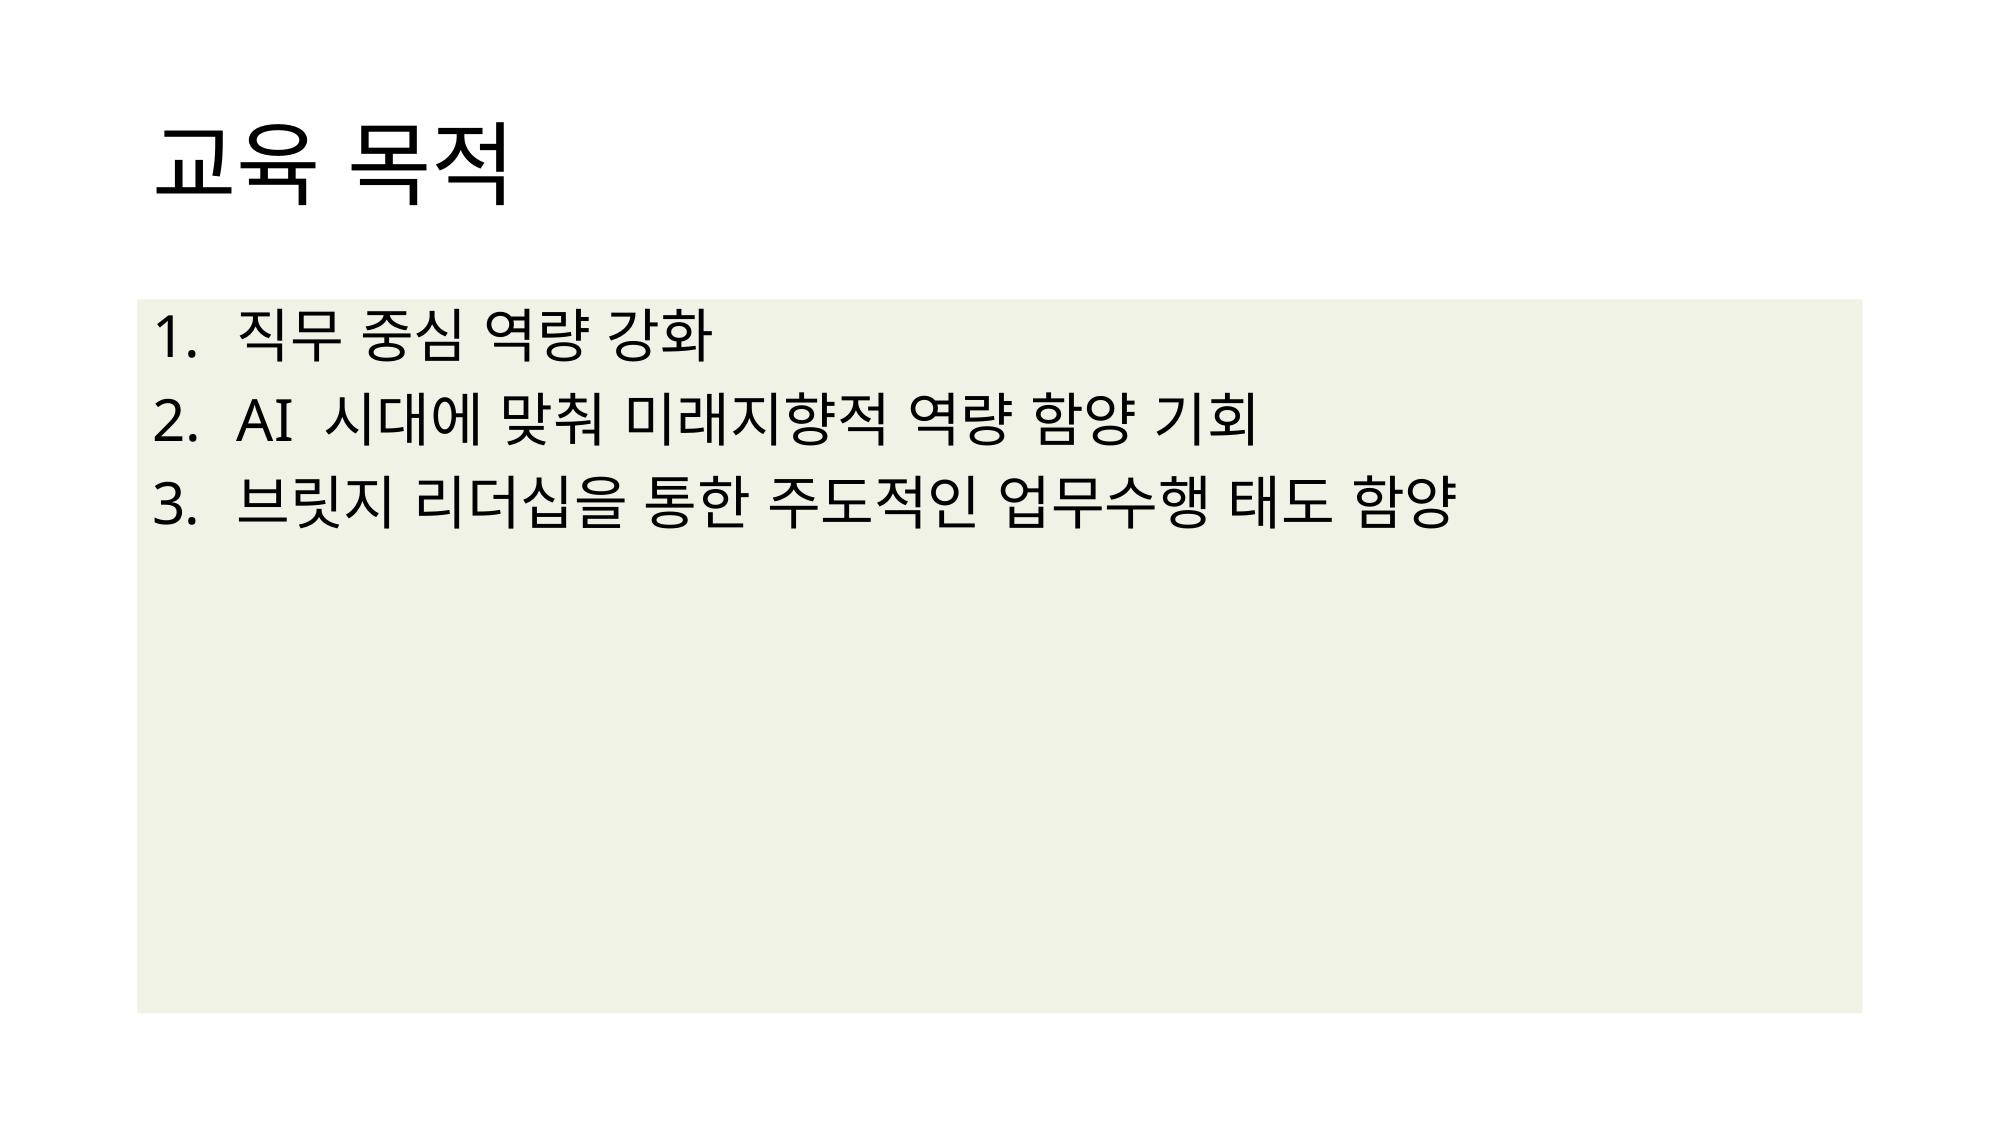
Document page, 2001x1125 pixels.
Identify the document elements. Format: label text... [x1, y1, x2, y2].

title 교육 목적 [137, 59, 1863, 278]
list 직무 중심 역량 강화 AI 시대에 맞춰 미래지향적 역량 함양 기회 브릿지 리더십을 통한 주도적인 업무수행 태도 함양 [137, 299, 1863, 1014]
